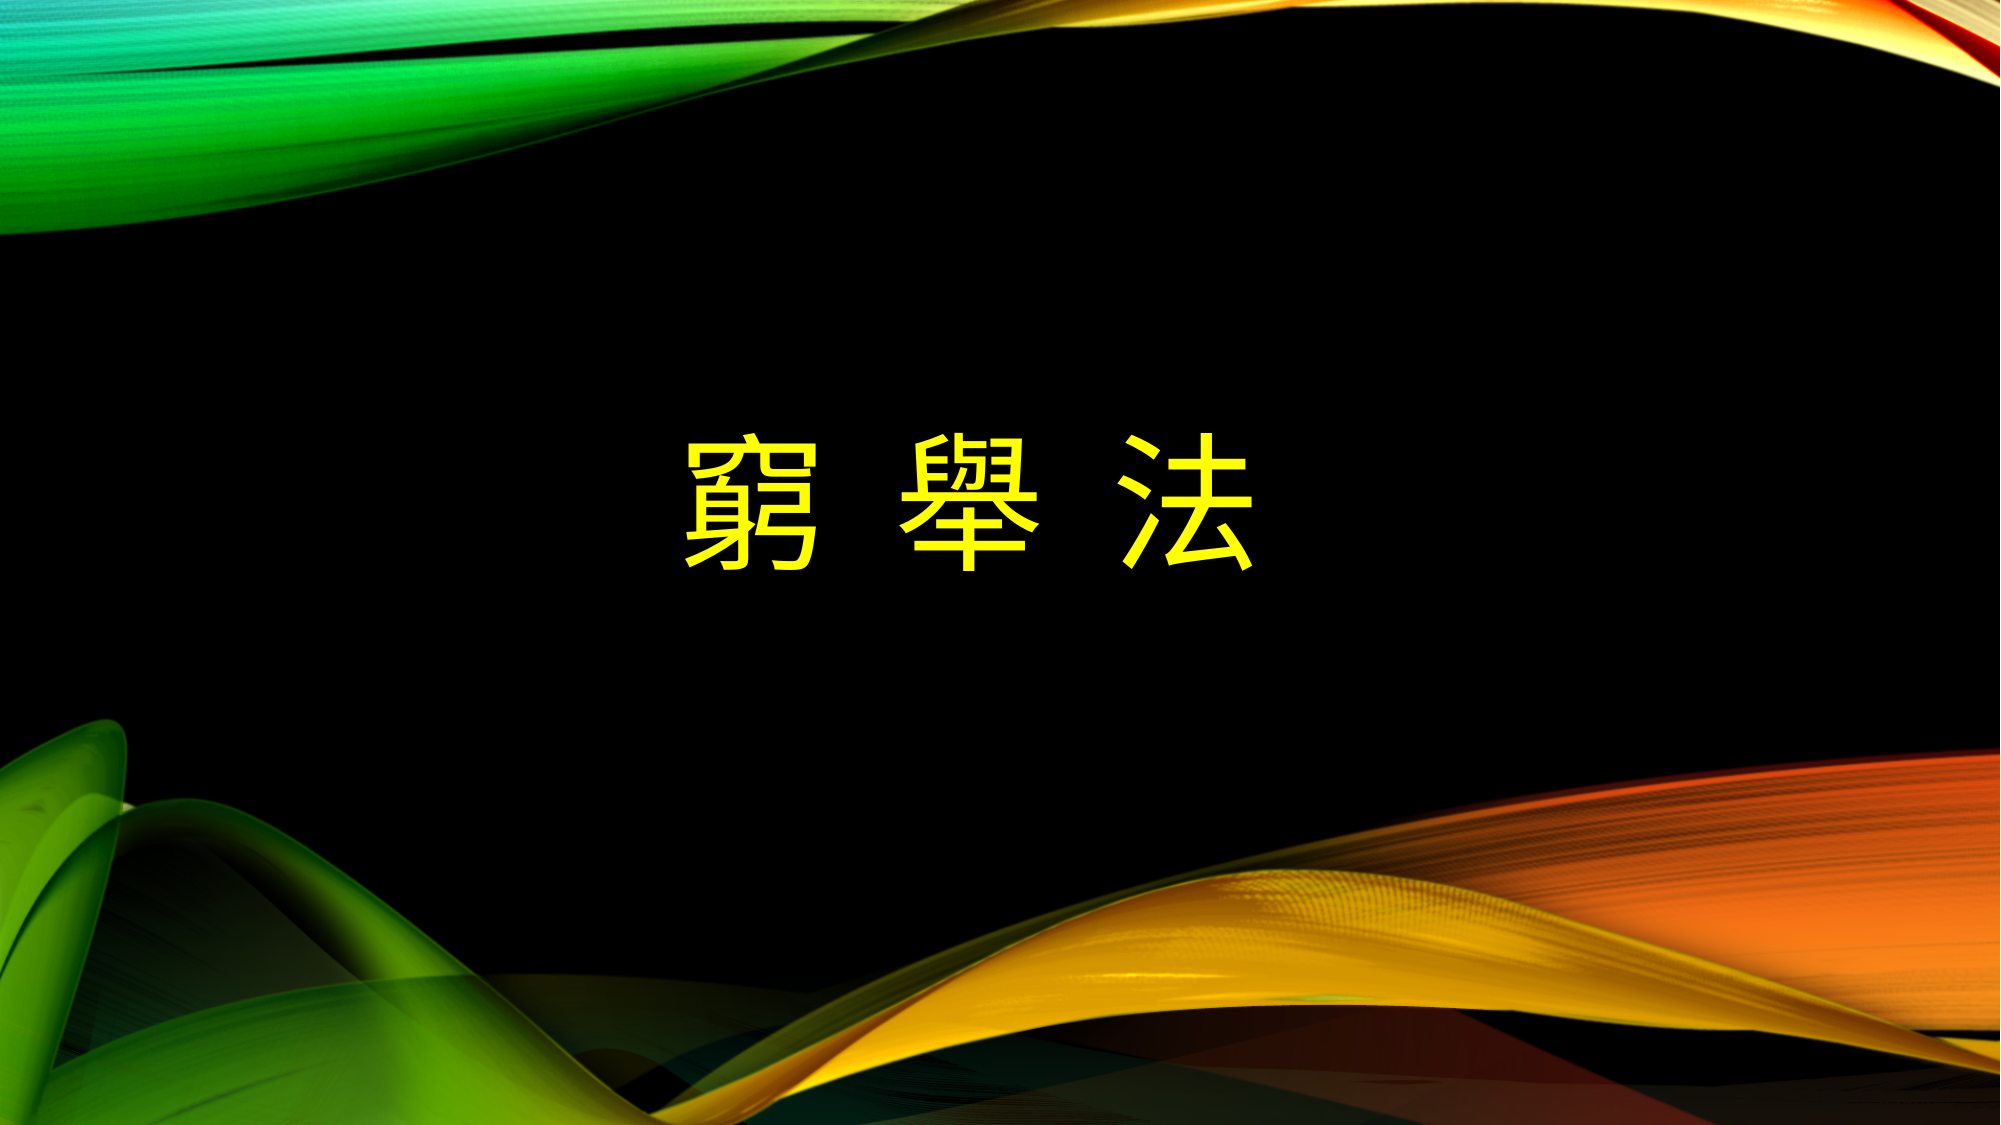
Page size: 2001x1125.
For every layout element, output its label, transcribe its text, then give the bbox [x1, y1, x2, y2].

picture [0, 0, 2000, 237]
title 窮 舉 法 [194, 229, 1745, 598]
picture [0, 717, 2000, 1125]
